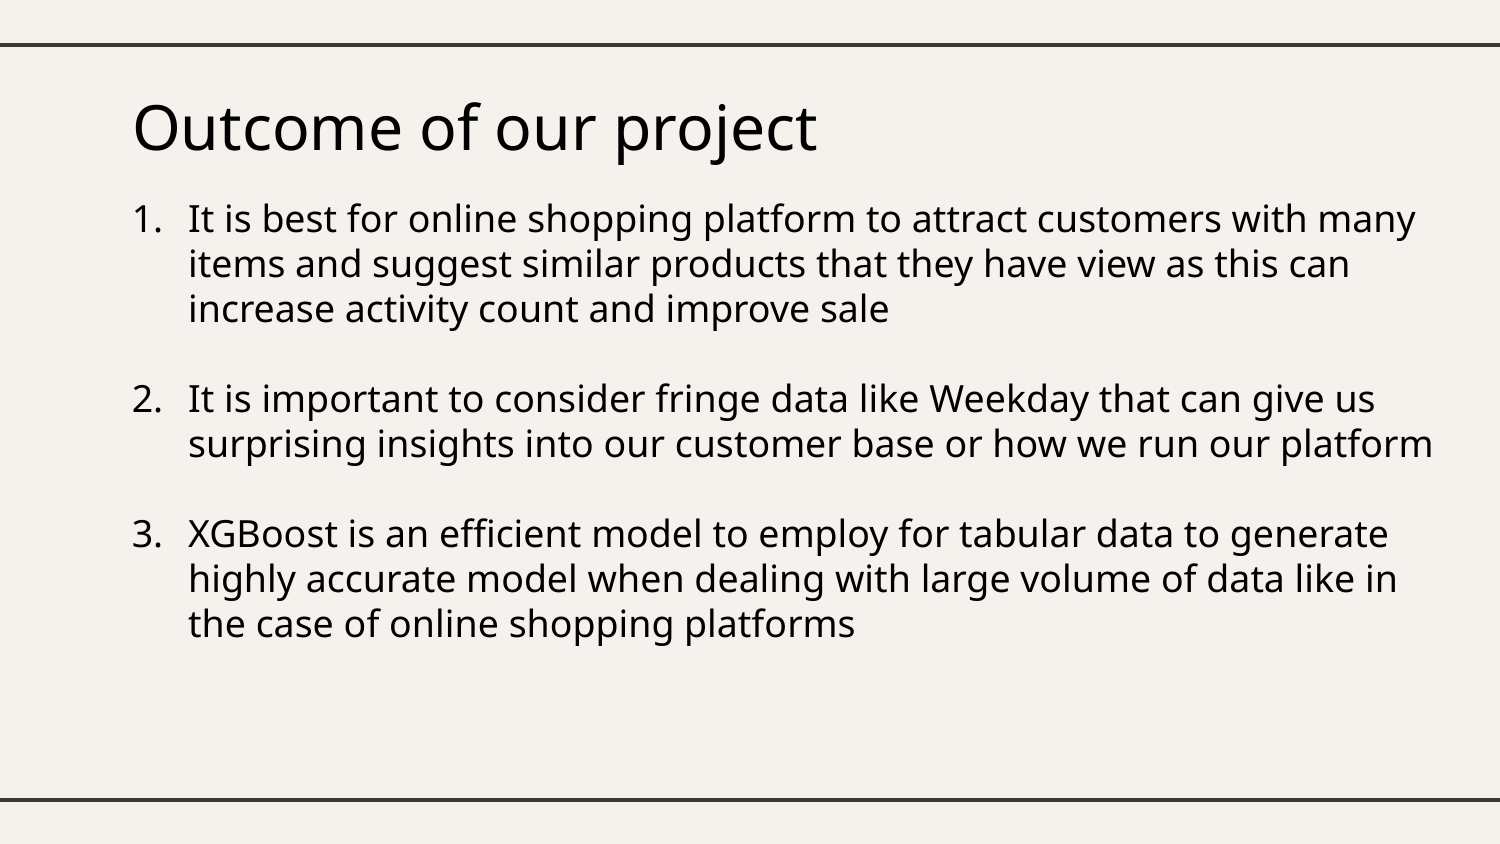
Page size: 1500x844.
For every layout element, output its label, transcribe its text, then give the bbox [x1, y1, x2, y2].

title Outcome of our project [116, 72, 1220, 167]
text_box It is best for online shopping platform to attract customers with many items and suggest similar products that they have view as this can increase activity count and improve sale It is important to consider fringe data like Weekday that can give us surprising insights into our customer base or how we run our platform XGBoost is an efficient model to employ for tabular data to generate highly accurate model when dealing with large volume of data like in the case of online shopping platforms [116, 179, 1461, 700]
